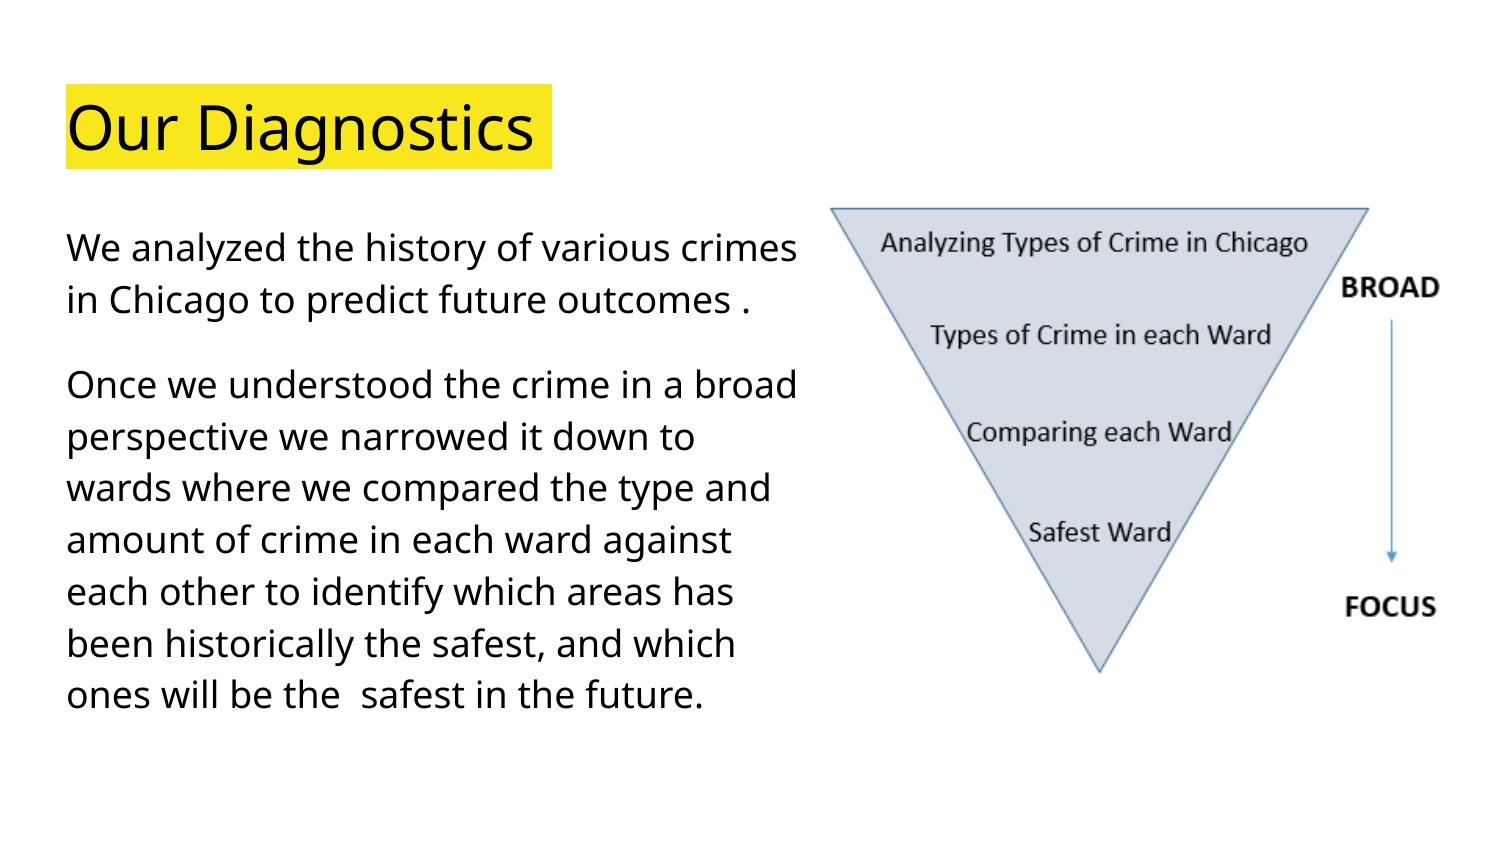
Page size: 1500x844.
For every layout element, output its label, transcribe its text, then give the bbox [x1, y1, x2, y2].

list We analyzed the history of various crimes in Chicago to predict future outcomes . Once we understood the crime in a broad perspective we narrowed it down to wards where we compared the type and amount of crime in each ward against each other to identify which areas has been historically the safest, and which ones will be the safest in the future. [51, 202, 818, 750]
title Our Diagnostics [51, 72, 1449, 167]
picture [818, 180, 1482, 714]
